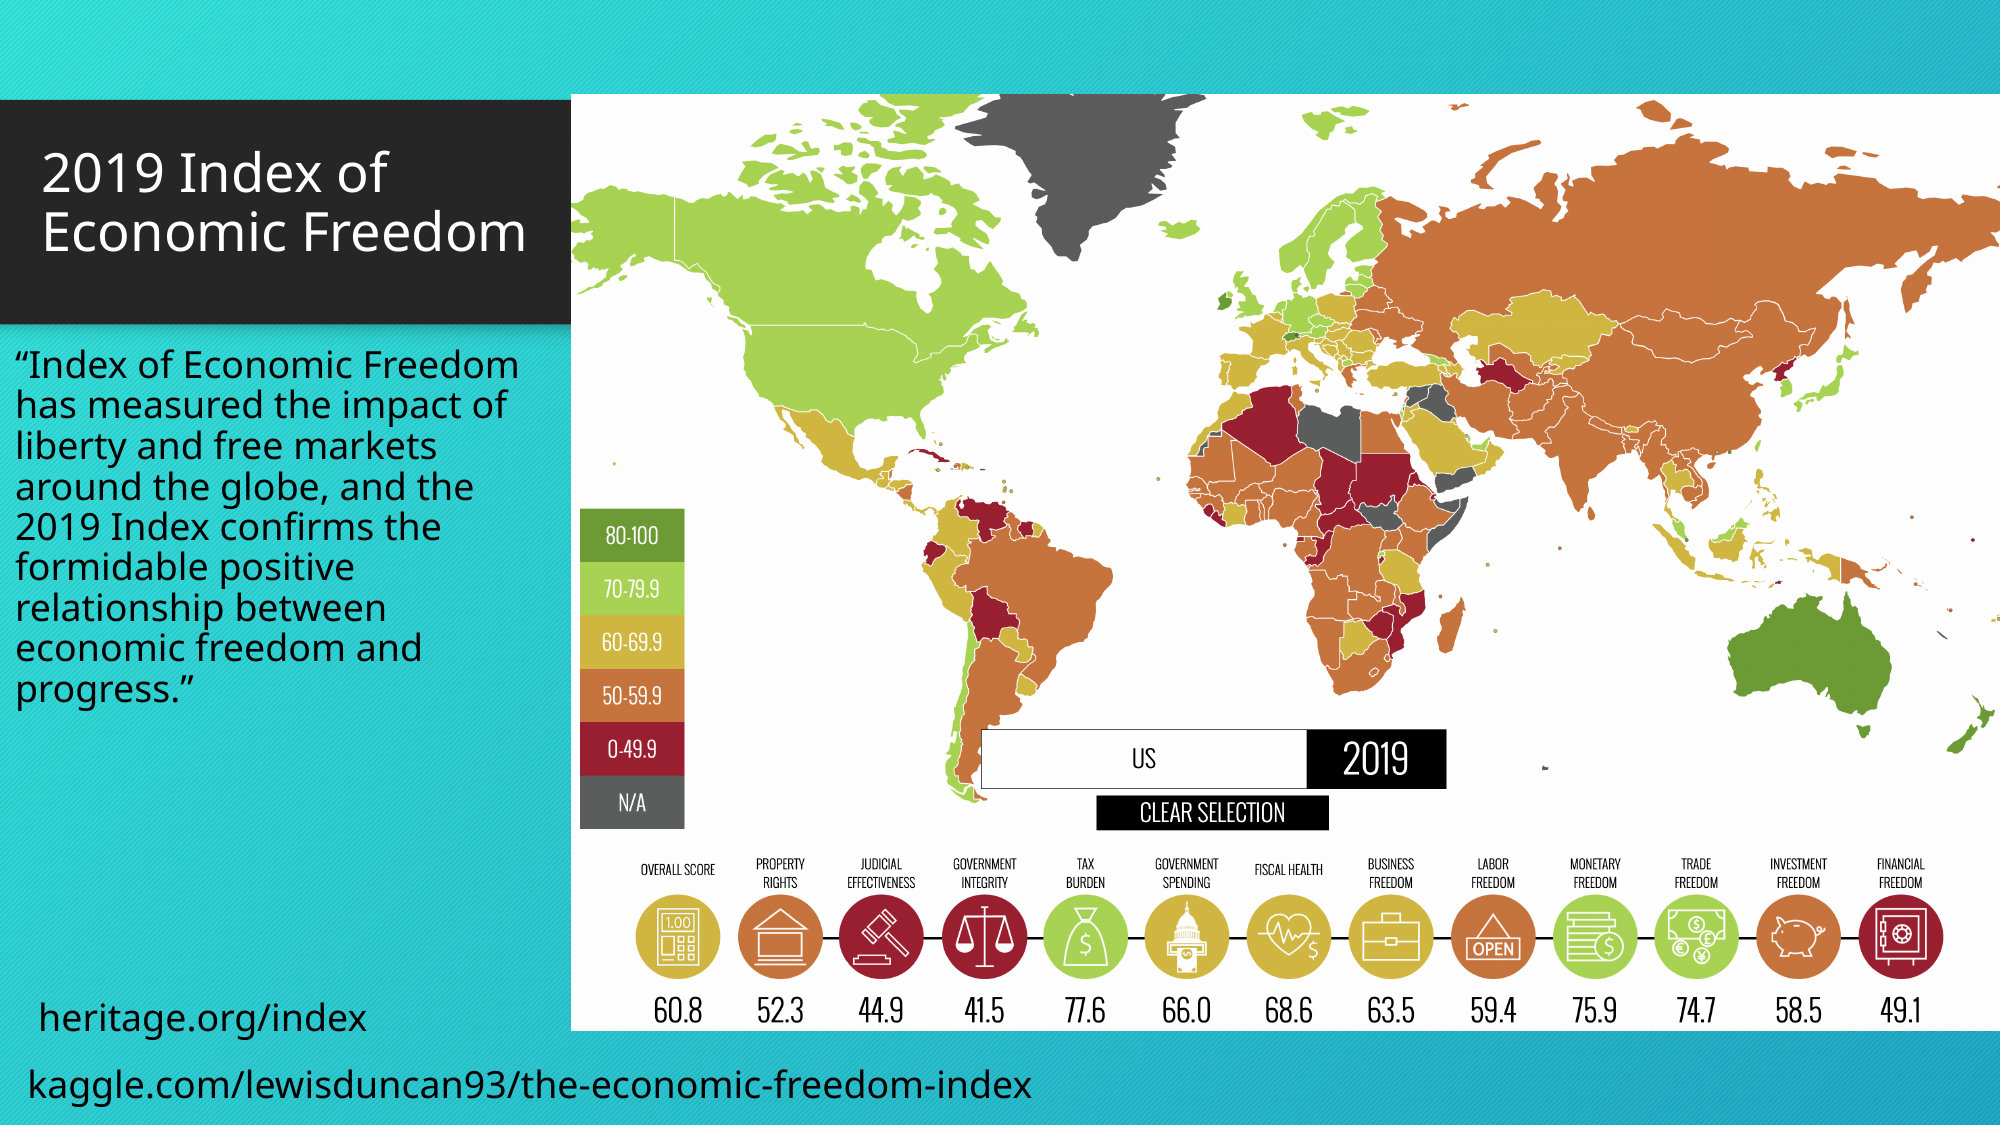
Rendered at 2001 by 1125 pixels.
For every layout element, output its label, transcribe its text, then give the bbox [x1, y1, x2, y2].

picture [0, 94, 2000, 1031]
list “Index of Economic Freedom has measured the impact of liberty and free markets around the globe, and the 2019 Index confirms the formidable positive relationship between economic freedom and progress.” [0, 338, 562, 778]
text_box kaggle.com/lewisduncan93/the-economic-freedom-index [12, 1053, 1048, 1114]
text_box heritage.org/index [23, 986, 383, 1046]
title 2019 Index of Economic Freedom [26, 108, 571, 301]
